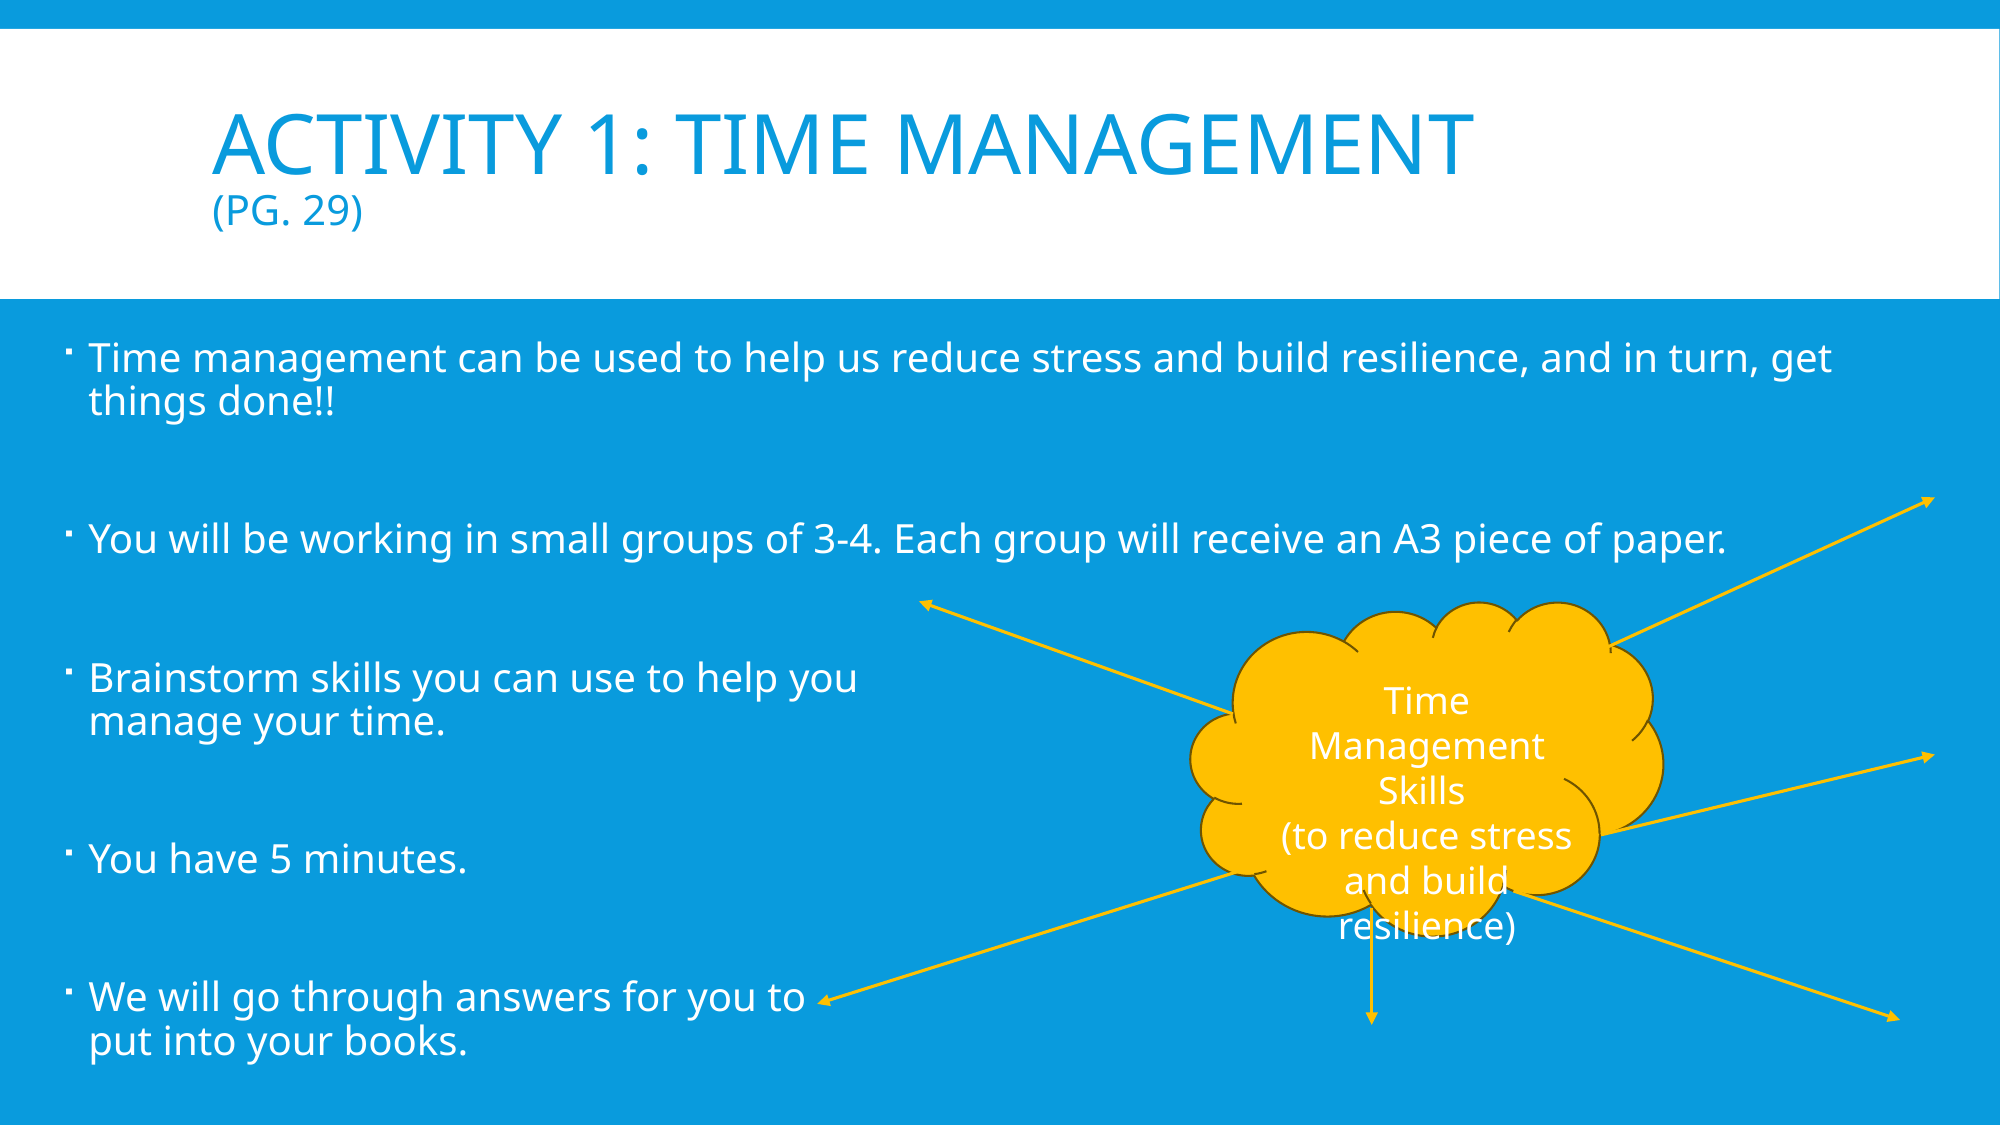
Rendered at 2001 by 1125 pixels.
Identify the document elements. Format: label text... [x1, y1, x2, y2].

text_box [1189, 601, 1663, 863]
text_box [1513, 890, 1901, 1021]
text_box Time Management Skills (to reduce stress and build resilience) [1252, 669, 1601, 955]
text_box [918, 601, 1234, 715]
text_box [816, 866, 1254, 1005]
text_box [1600, 497, 1936, 651]
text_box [1600, 754, 1936, 836]
list Time management can be used to help us reduce stress and build resilience, and in turn, get things done!! You will be working in small groups of 3-4. Each group will receive an A3 piece of paper. Brainstorm skills you can use to help you manage your time. You have 5 minutes. We will go through answers for you to put into your books. [44, 329, 1935, 1079]
title Activity 1: Time management (Pg. 29) [197, 46, 1803, 295]
